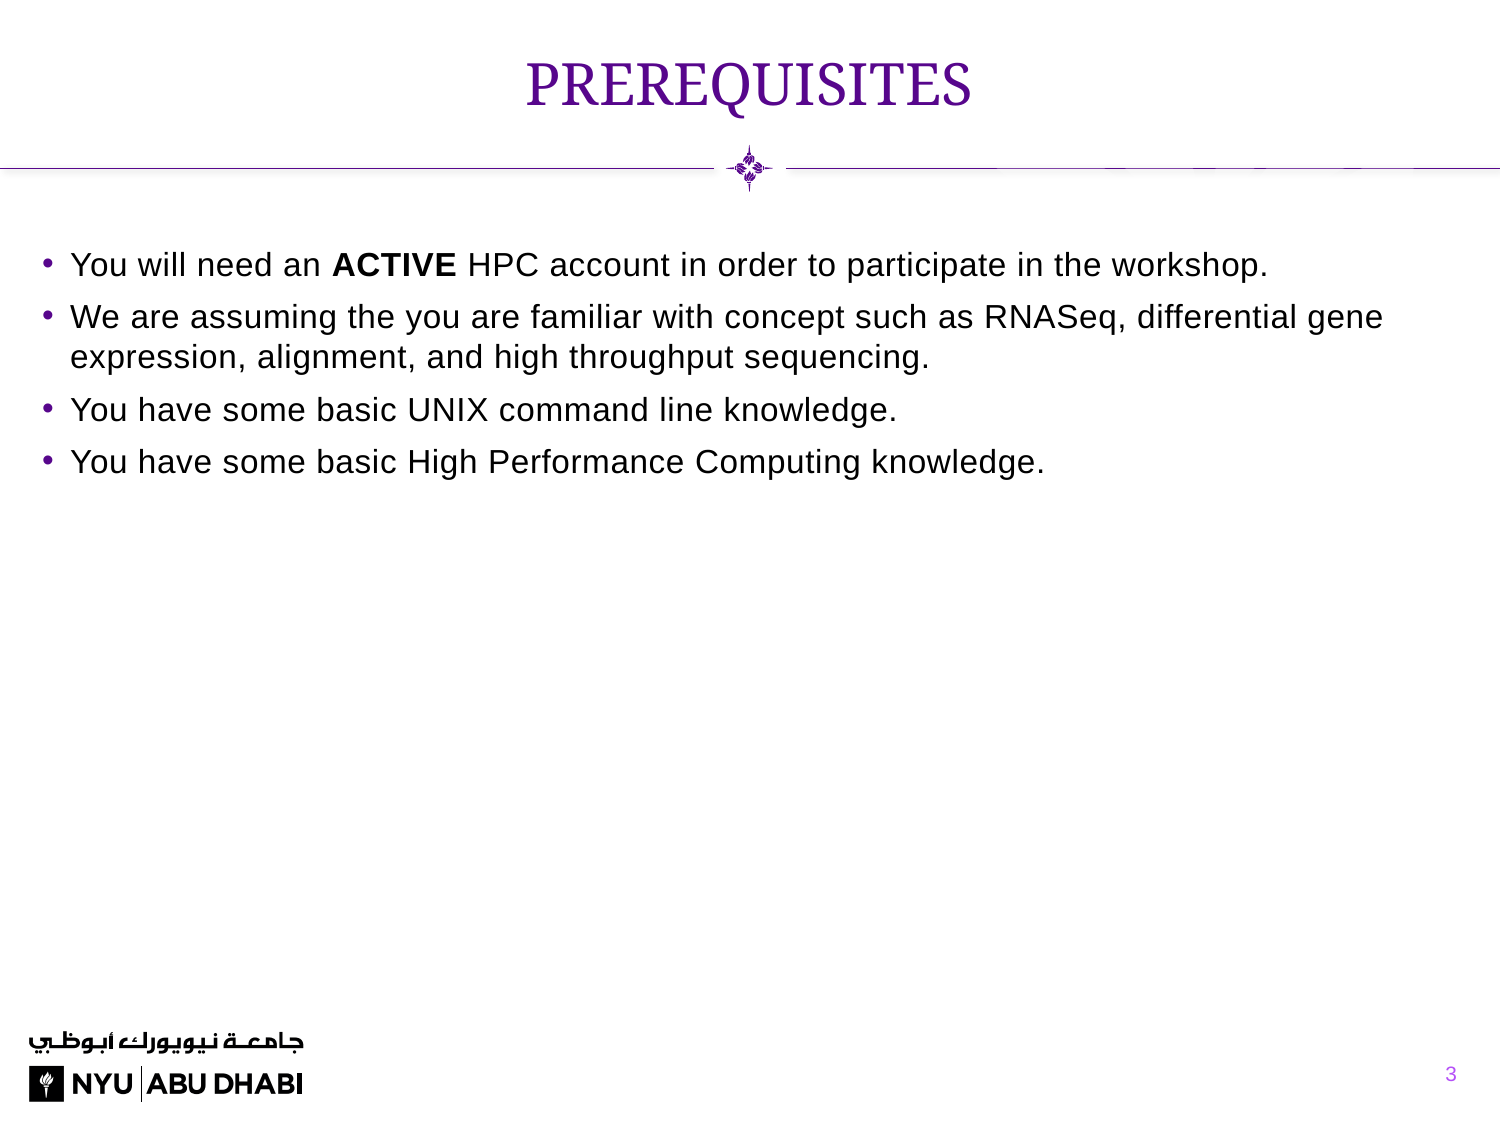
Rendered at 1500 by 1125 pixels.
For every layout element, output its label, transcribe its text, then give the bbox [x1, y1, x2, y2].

slide_number 3 [1121, 1042, 1472, 1103]
title Prerequisites [27, 27, 1472, 138]
list You will need an ACTIVE HPC account in order to participate in the workshop. We are assuming the you are familiar with concept such as RNASeq, differential gene expression, alignment, and high throughput sequencing. You have some basic UNIX command line knowledge. You have some basic High Performance Computing knowledge. [27, 235, 1472, 1002]
